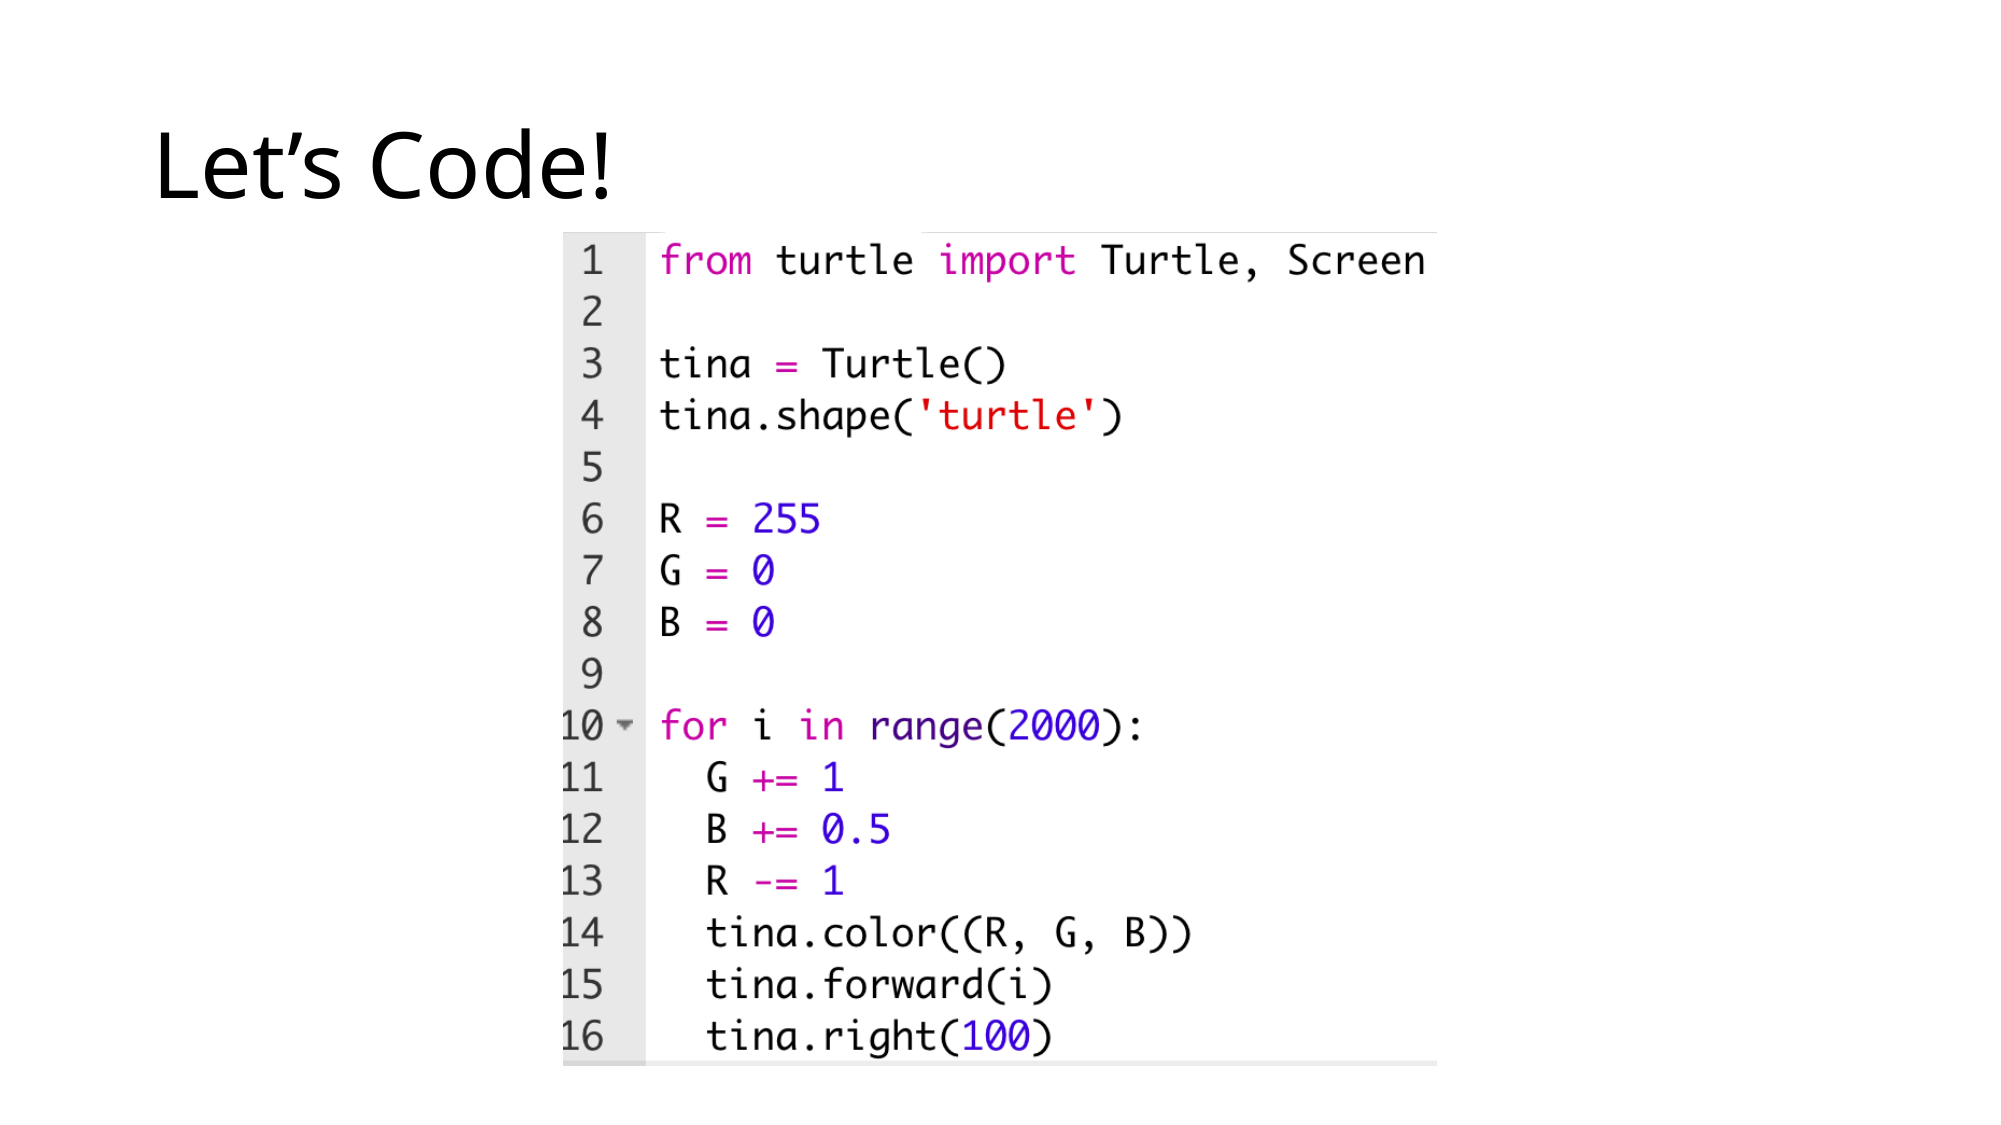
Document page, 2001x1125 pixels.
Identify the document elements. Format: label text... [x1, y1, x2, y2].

picture [563, 232, 1437, 1066]
title Let’s Code! [137, 59, 1863, 278]
